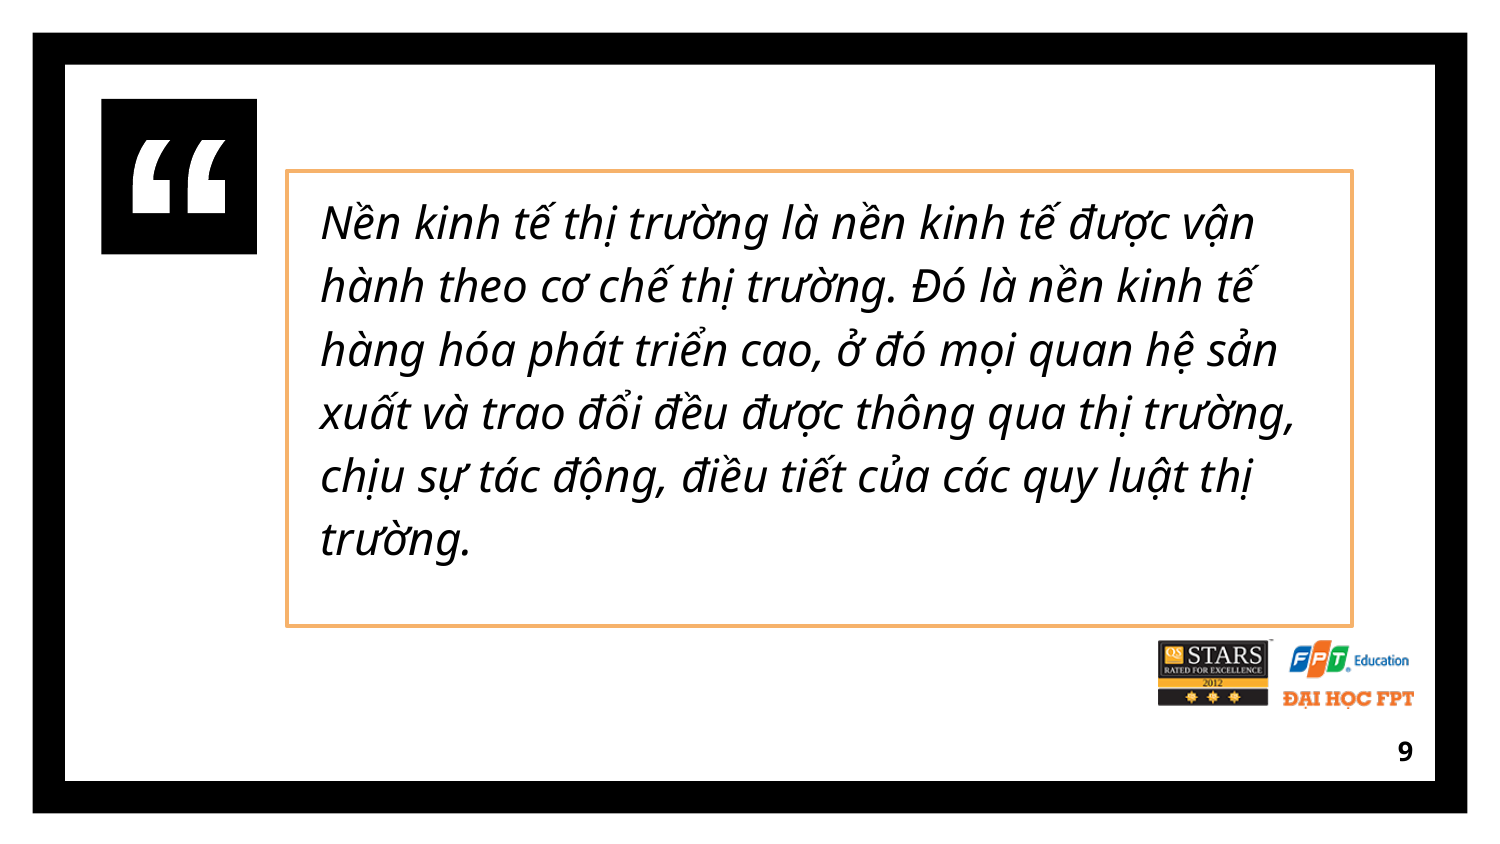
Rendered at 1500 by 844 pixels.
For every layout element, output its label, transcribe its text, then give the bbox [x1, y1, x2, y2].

slide_number 9 [1338, 720, 1429, 786]
picture [1158, 639, 1414, 709]
list Nền kinh tế thị trường là nền kinh tế được vận hành theo cơ chế thị trường. Đó là nền kinh tế hàng hóa phát triển cao, ở đó mọi quan hệ sản xuất và trao đổi đều được thông qua thị trường, chịu sự tác động, điều tiết của các quy luật thị trường. [285, 169, 1354, 628]
